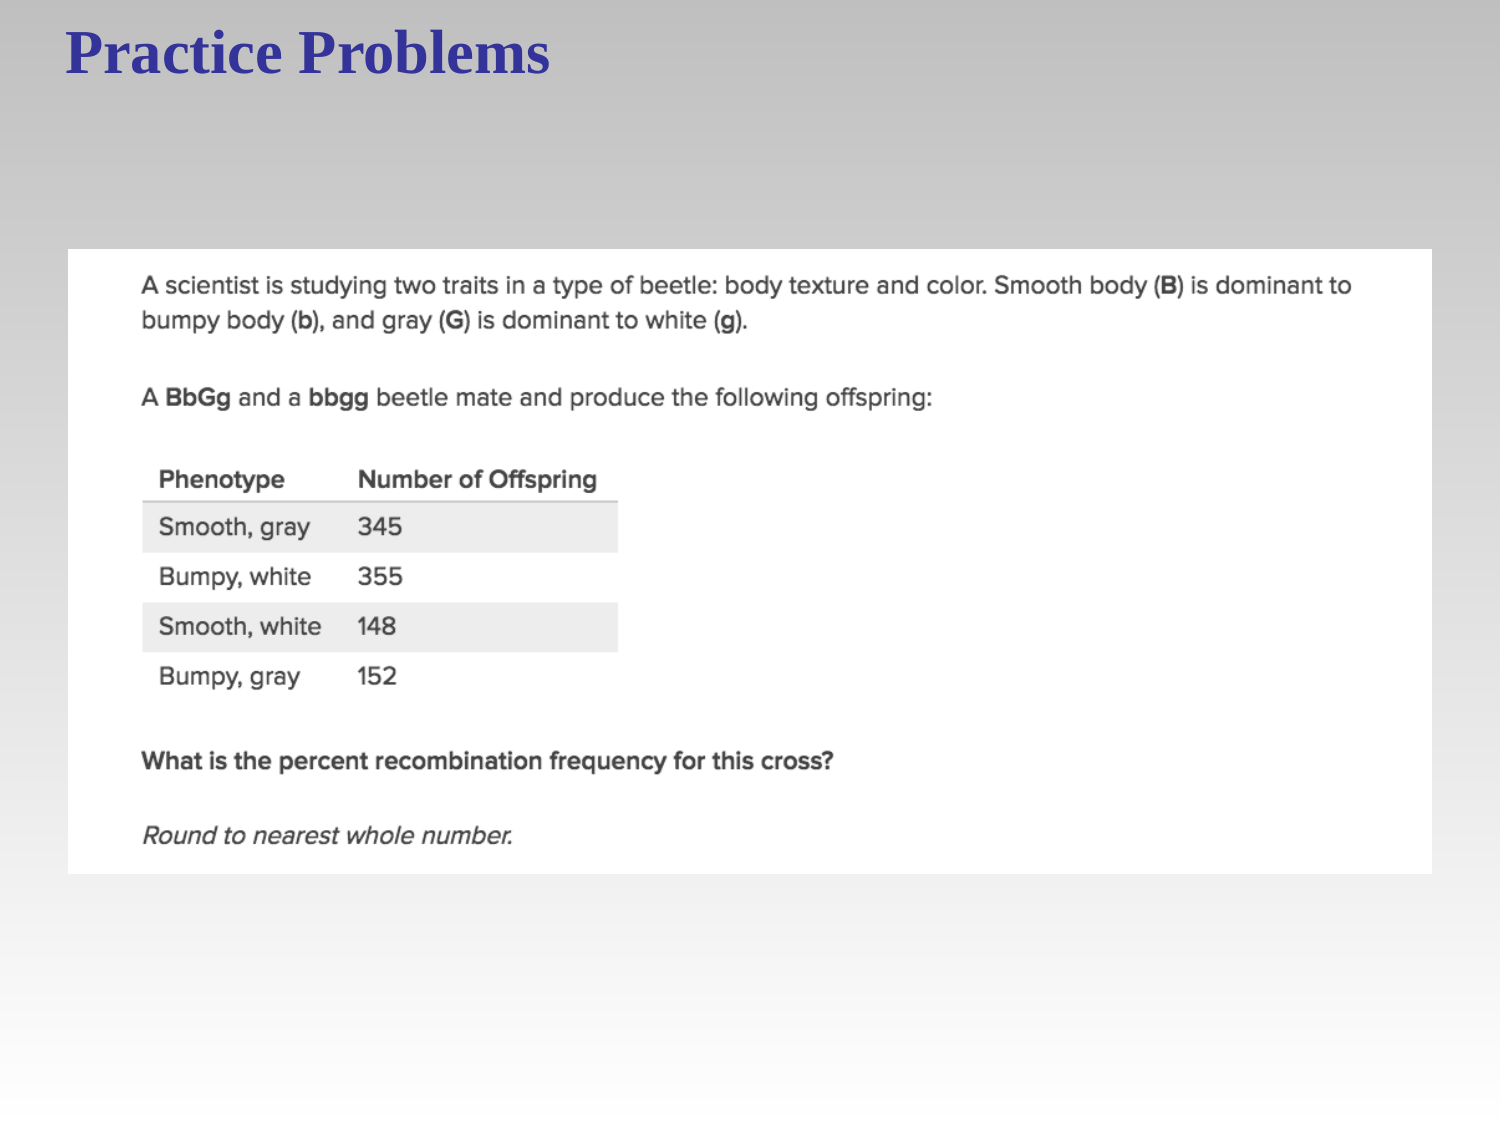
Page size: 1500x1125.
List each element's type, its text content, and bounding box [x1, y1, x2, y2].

title Practice Problems [50, 12, 1450, 96]
picture [68, 249, 1432, 875]
